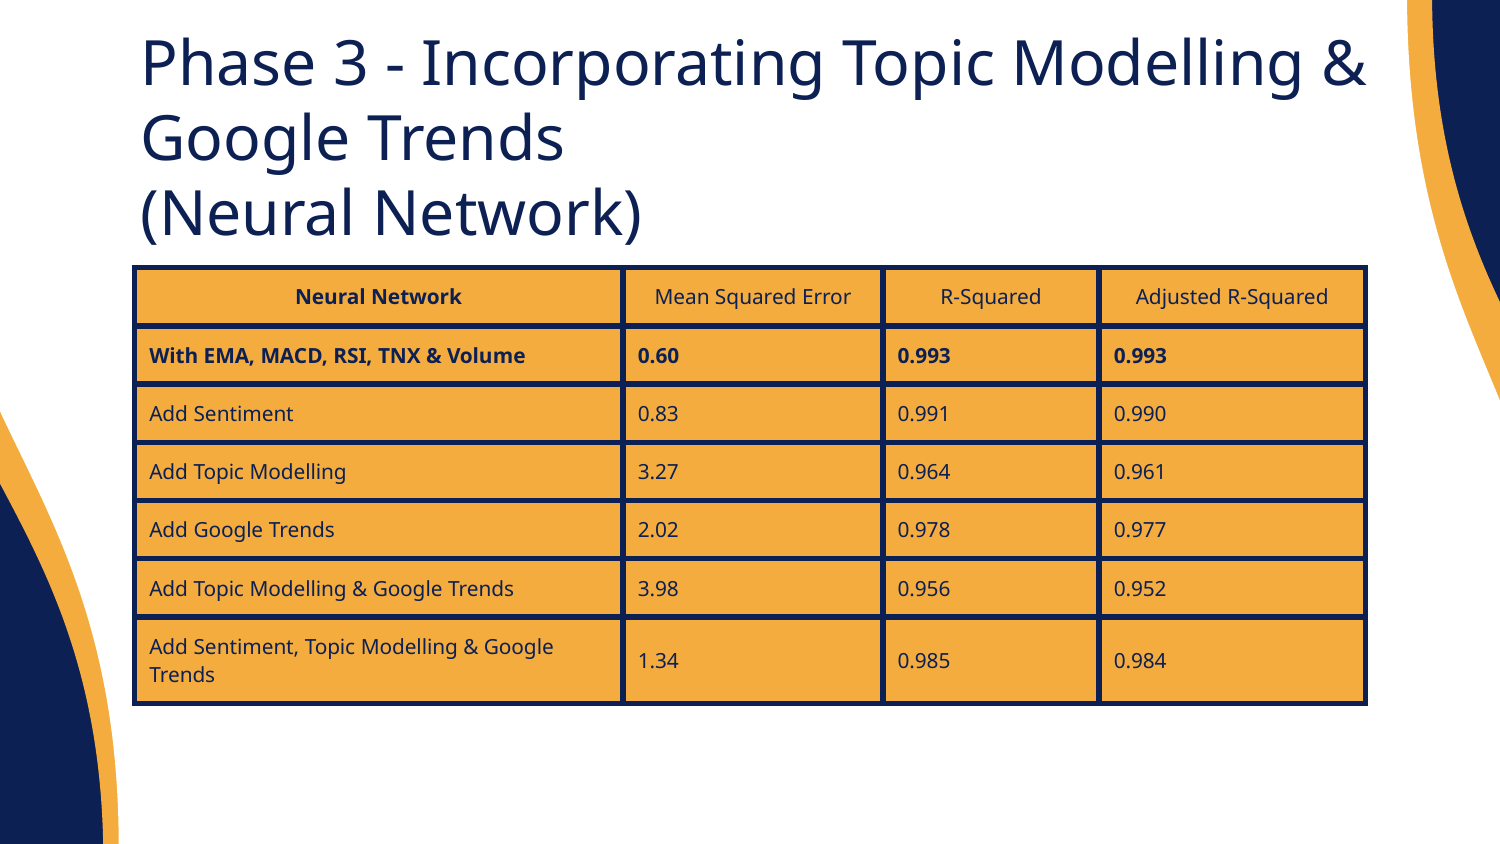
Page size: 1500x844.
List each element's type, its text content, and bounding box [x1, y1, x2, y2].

table_header R-Squared [886, 270, 1096, 323]
table_cell 2.02 [626, 503, 880, 556]
table_cell 0.978 [886, 503, 1096, 556]
table_header Mean Squared Error [626, 270, 880, 323]
table_cell Add Sentiment, Topic Modelling & Google Trends [137, 620, 620, 701]
table_cell Add Topic Modelling & Google Trends [137, 561, 620, 614]
table_cell Add Topic Modelling [137, 445, 620, 498]
table_cell Add Google Trends [137, 503, 620, 556]
table_cell 0.985 [886, 620, 1096, 701]
table_cell 3.27 [626, 445, 880, 498]
table_cell 0.964 [886, 445, 1096, 498]
table_cell 0.991 [886, 387, 1096, 440]
table_header Adjusted R-Squared [1102, 270, 1363, 323]
table_cell 0.977 [1102, 503, 1363, 556]
table_cell 0.961 [1102, 445, 1363, 498]
table_header Neural Network [137, 270, 620, 323]
table_cell 0.60 [626, 329, 880, 381]
table_cell 0.952 [1102, 561, 1363, 614]
table_cell 1.34 [626, 620, 880, 701]
table_cell 0.984 [1102, 620, 1363, 701]
table_cell 0.956 [886, 561, 1096, 614]
table_cell 0.993 [886, 329, 1096, 381]
table_cell 0.990 [1102, 387, 1363, 440]
table_cell Add Sentiment [137, 387, 620, 440]
table_cell 0.993 [1102, 329, 1363, 381]
table_cell 0.83 [626, 387, 880, 440]
table_cell With EMA, MACD, RSI, TNX & Volume [137, 329, 620, 381]
table_cell 3.98 [626, 561, 880, 614]
title Phase 3 - Incorporating Topic Modelling & Google Trends (Neural Network) [125, 95, 1390, 175]
